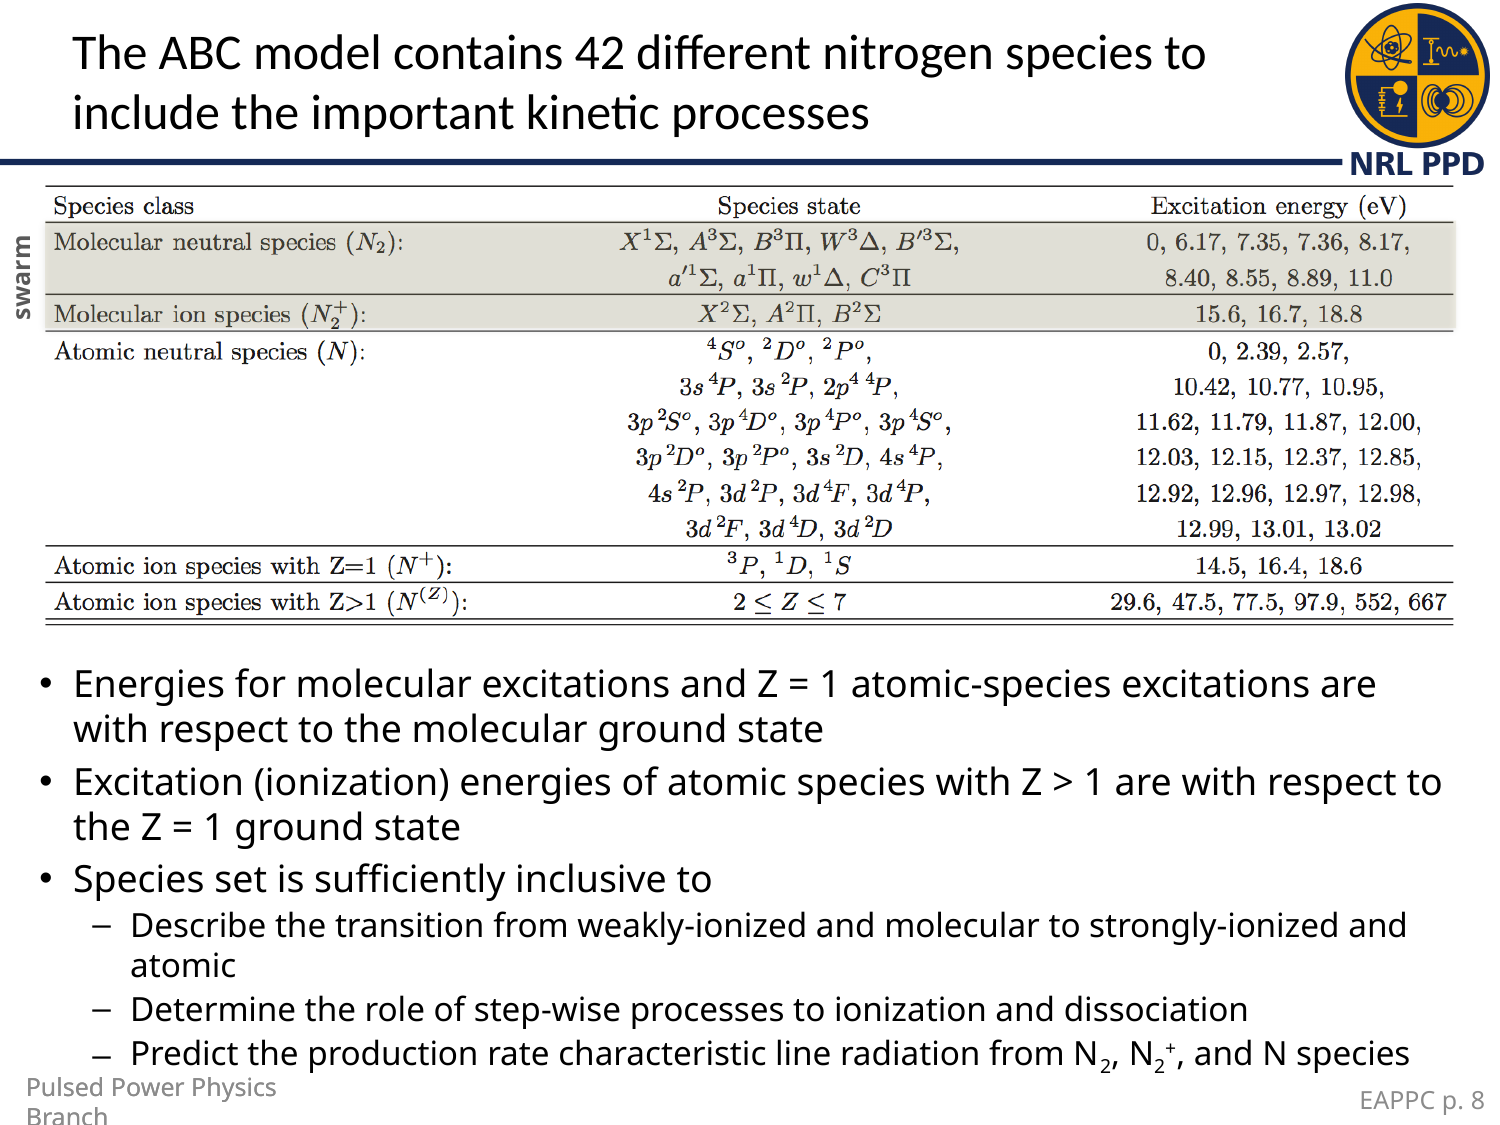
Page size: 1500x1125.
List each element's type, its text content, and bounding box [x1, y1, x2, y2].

text_box Energies for molecular excitations and Z = 1 atomic-species excitations are with respect to the molecular ground state Excitation (ionization) energies of atomic species with Z > 1 are with respect to the Z = 1 ground state Species set is sufficiently inclusive to Describe the transition from weakly-ionized and molecular to strongly-ionized and atomic Determine the role of step-wise processes to ionization and dissociation Predict the production rate characteristic line radiation from N2, N2+, and N species [24, 652, 1477, 1060]
picture [8, 183, 1494, 643]
picture [1345, 3, 1490, 175]
title The ABC model contains 42 different nitrogen species to include the important kinetic processes [57, 6, 1349, 153]
